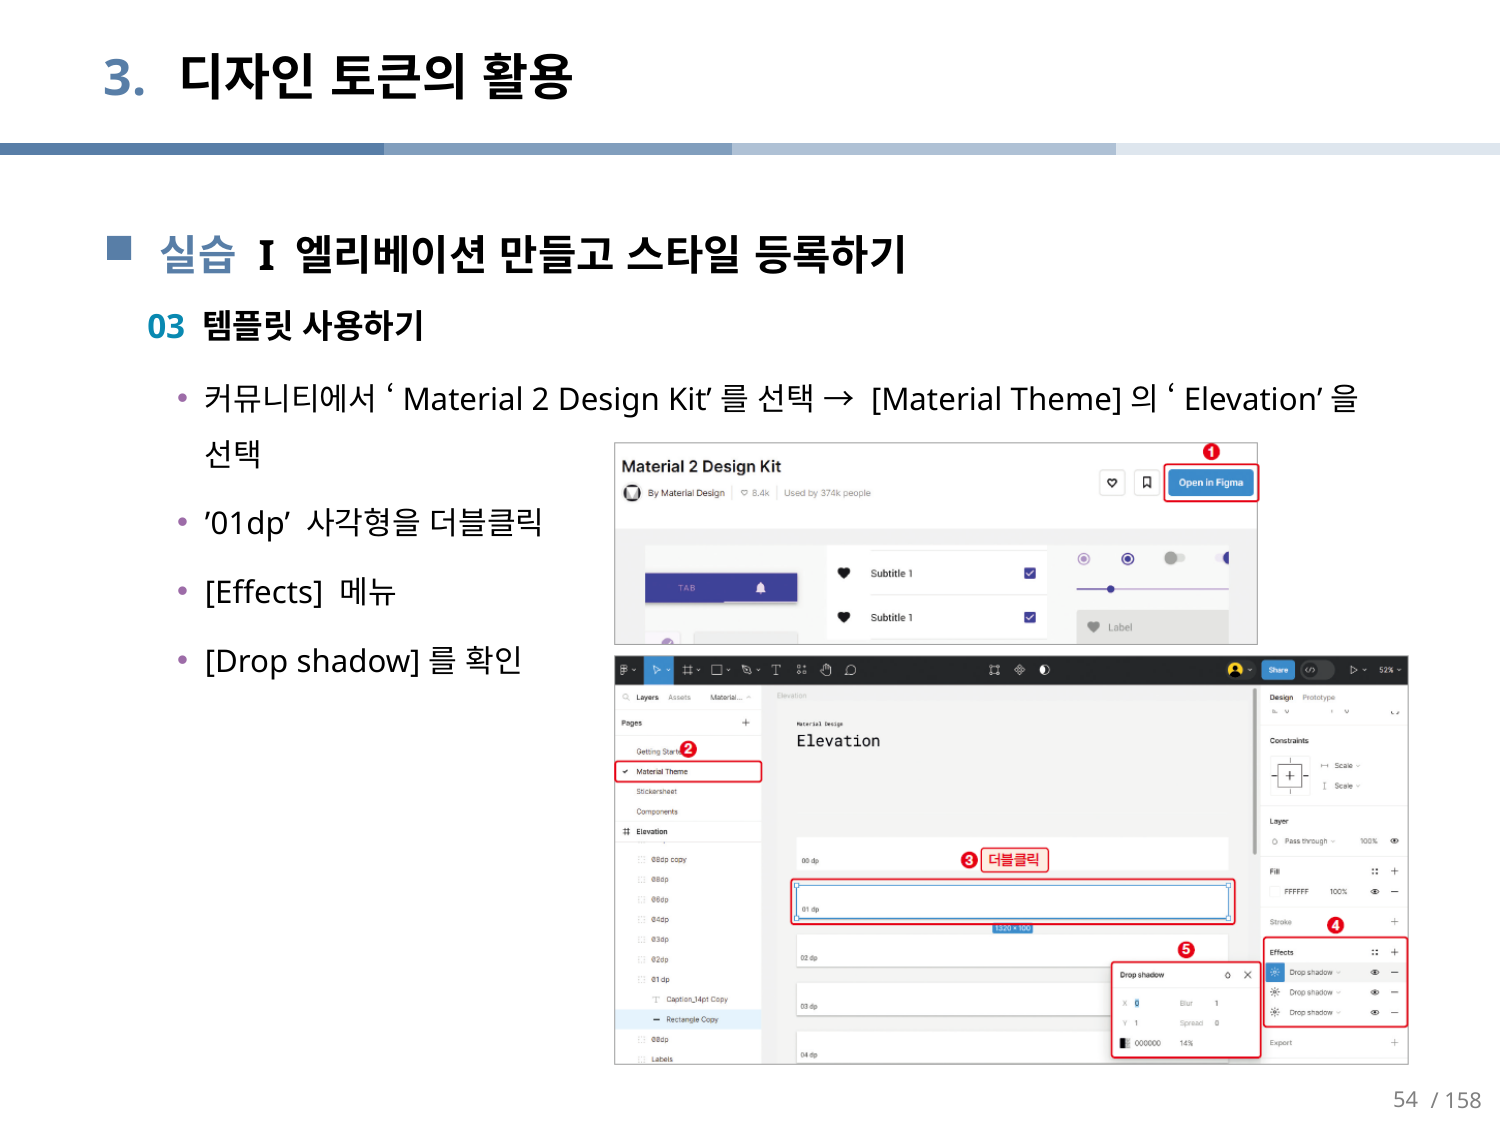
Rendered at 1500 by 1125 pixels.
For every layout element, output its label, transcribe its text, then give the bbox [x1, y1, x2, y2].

picture [607, 432, 1418, 1071]
title 디자인 토큰의 활용 [88, 30, 1211, 121]
list 실습 I 엘리베이션 만들고 스타일 등록하기 03 템플릿 사용하기 커뮤니티에서 ‘Material 2 Design Kit’를 선택 → [Material Theme]의 ‘Elevation’을 선택 ’01dp’ 사각형을 더블클릭 [Effects] 메뉴 [Drop shadow]를 확인 [88, 196, 1436, 1083]
